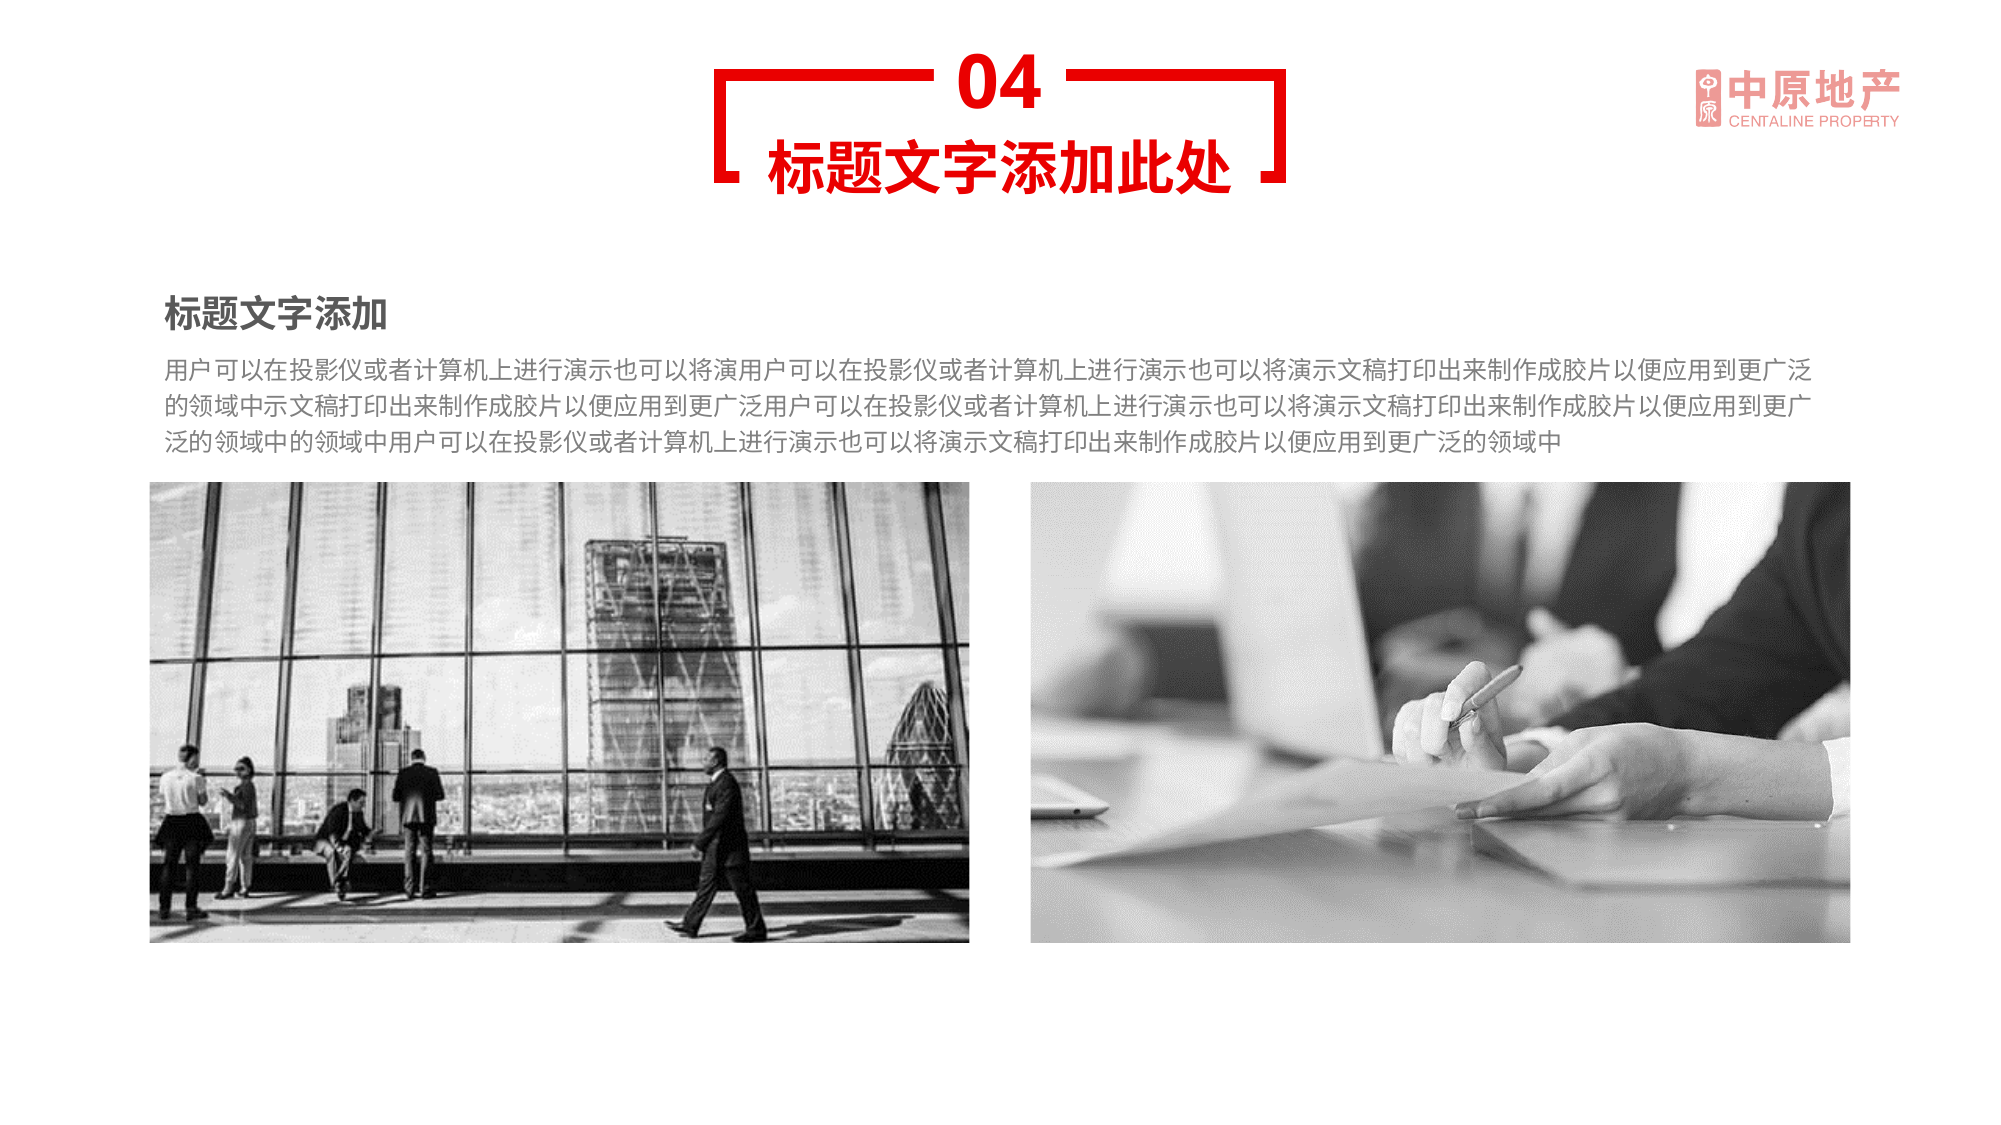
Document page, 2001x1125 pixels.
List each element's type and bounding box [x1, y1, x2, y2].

text_box [149, 273, 1851, 466]
text_box [1695, 68, 1900, 128]
text_box [719, 26, 1280, 210]
picture [1030, 482, 1851, 943]
picture [149, 482, 970, 943]
